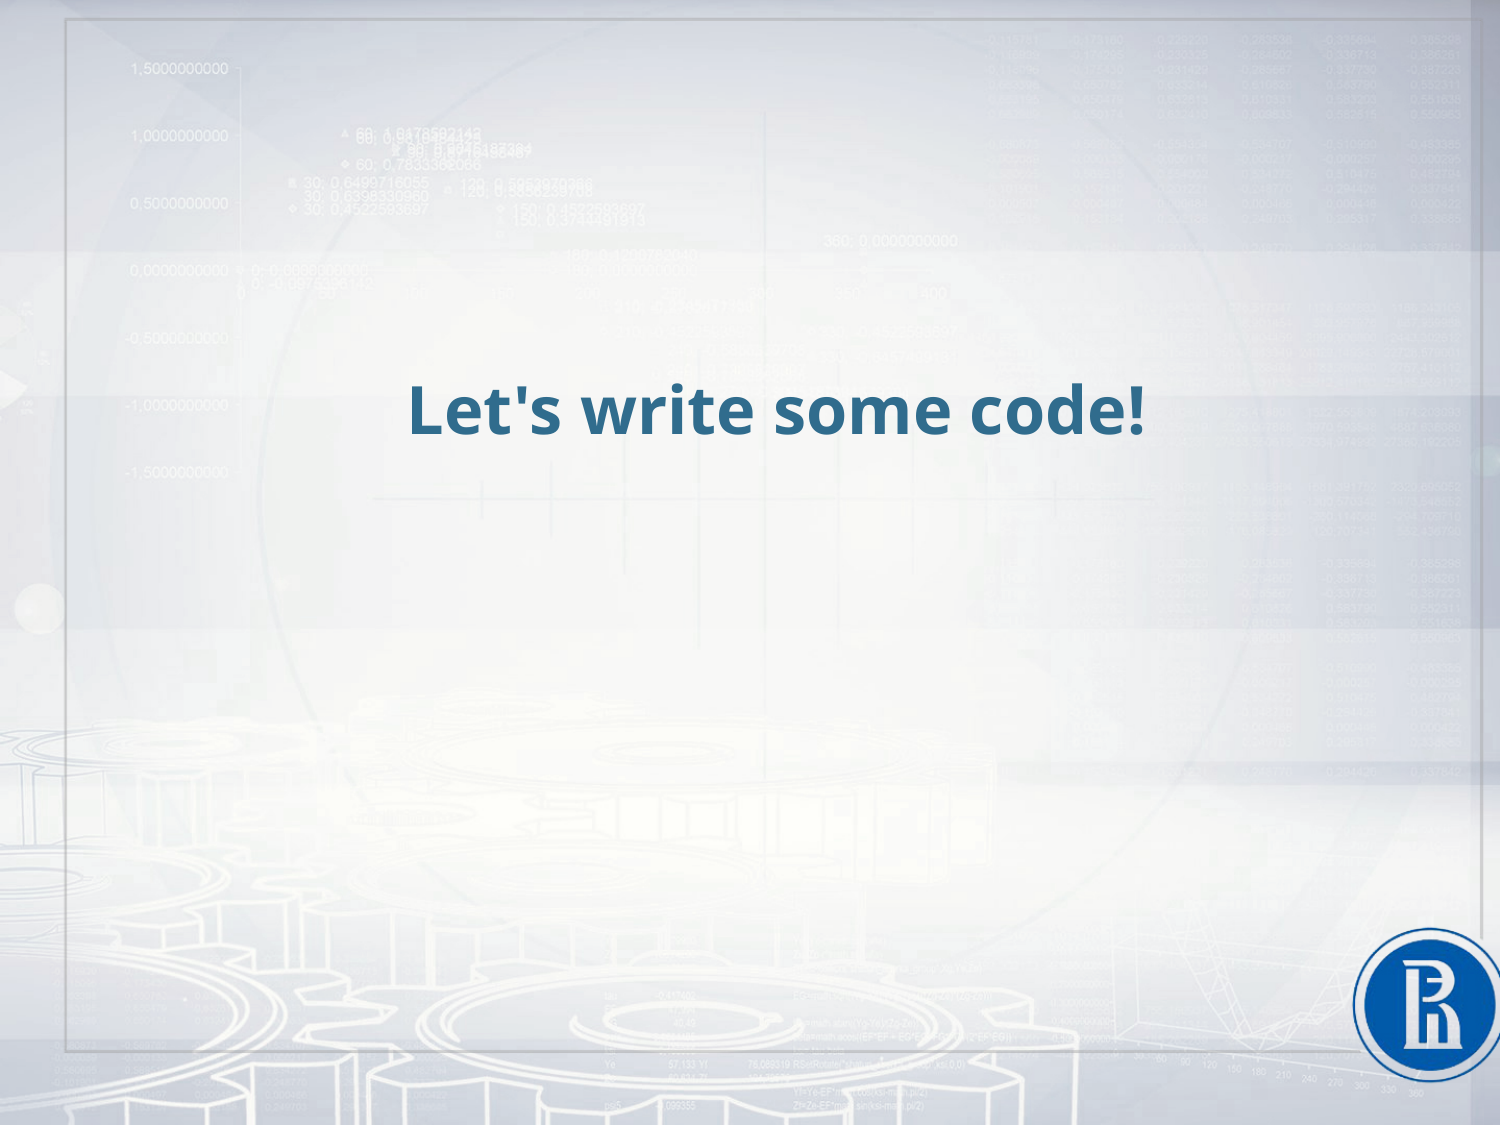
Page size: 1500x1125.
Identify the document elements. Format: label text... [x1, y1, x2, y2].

title Let's write some code! [230, 314, 1323, 502]
picture [0, 0, 1500, 1125]
